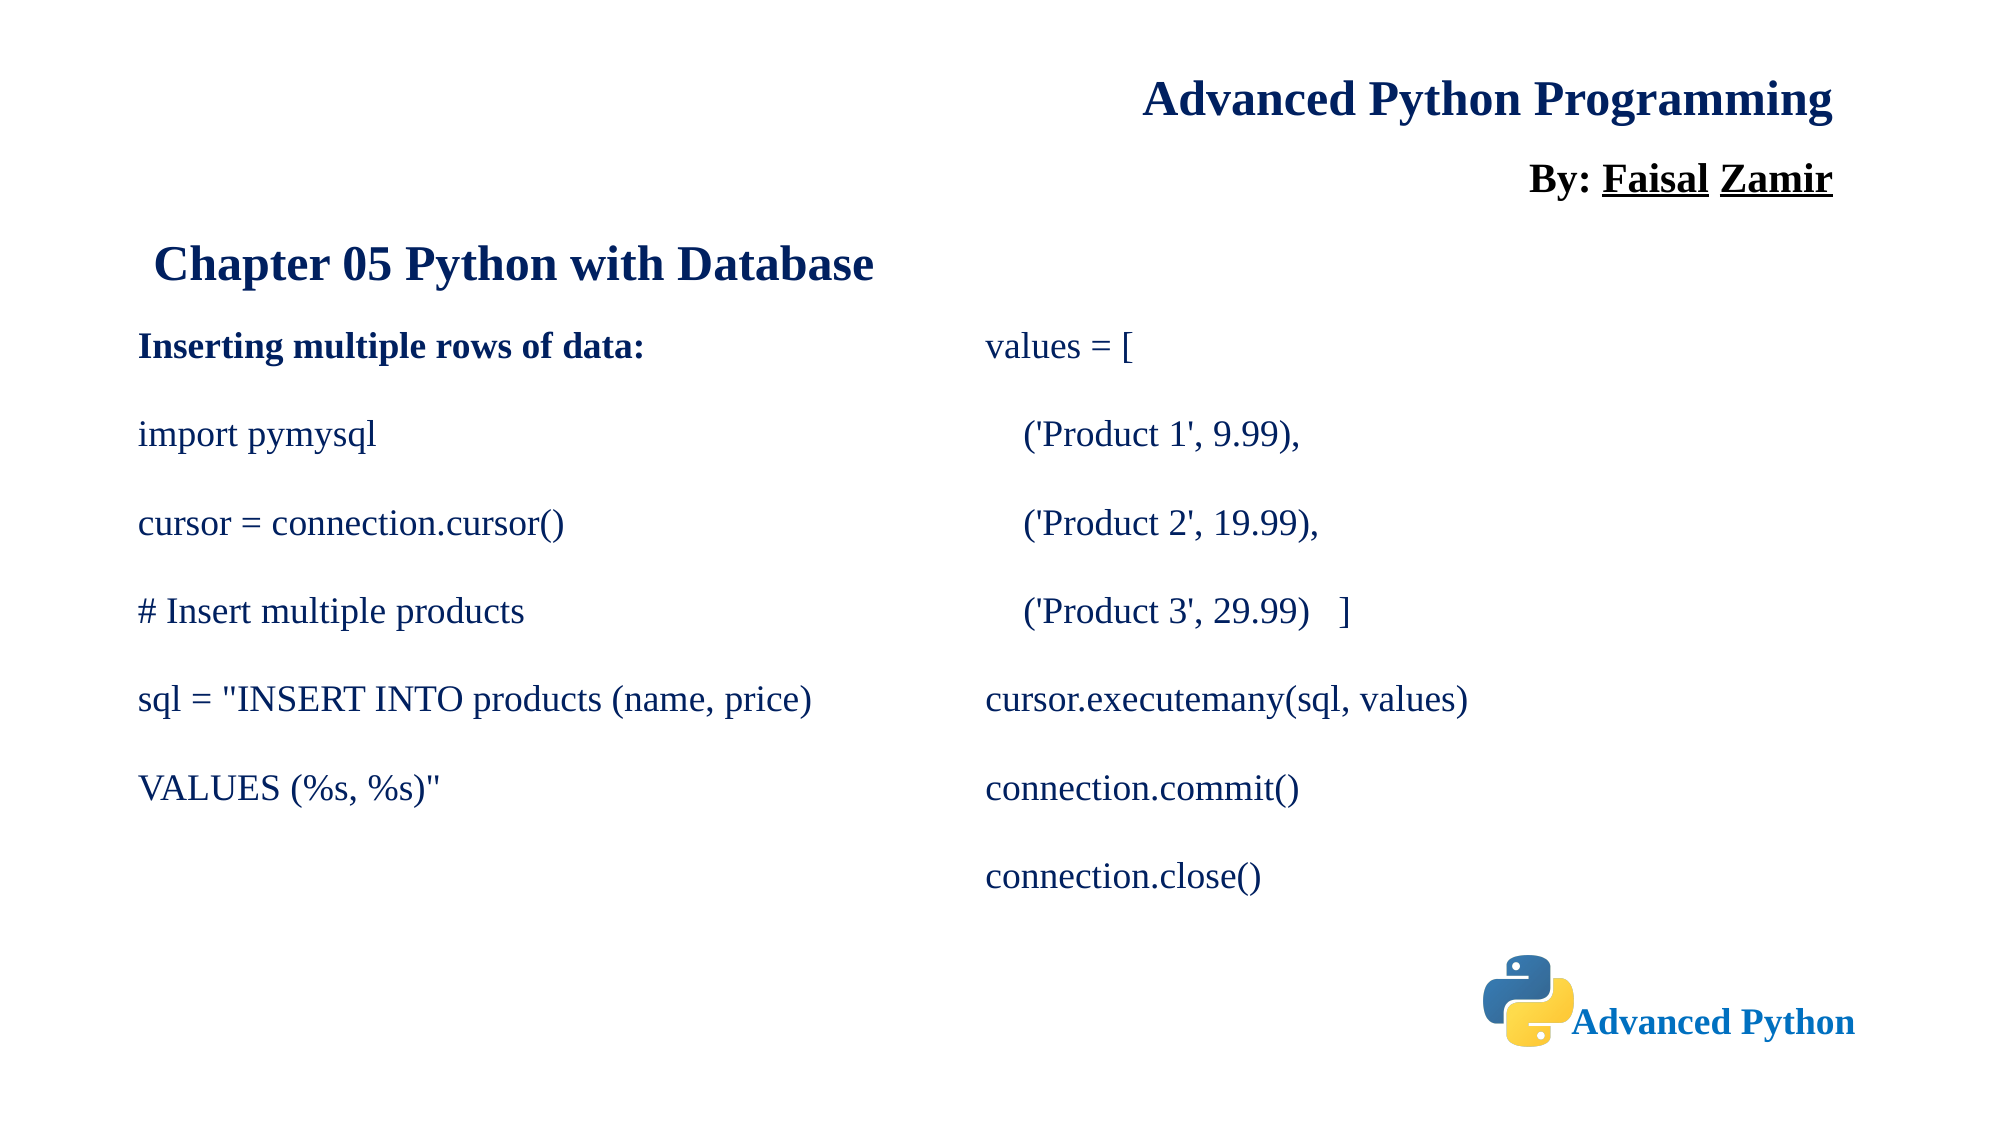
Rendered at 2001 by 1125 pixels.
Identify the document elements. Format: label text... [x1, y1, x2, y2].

text_box Advanced Python [1465, 955, 1971, 1062]
list Inserting multiple rows of data: import pymysql cursor = connection.cursor() # Insert multiple products sql = "INSERT INTO products (name, price) VALUES (%s, %s)" values = [ ('Product 1', 9.99), ('Product 2', 19.99), ('Product 3', 29.99) ] cursor.executemany(sql, values) connection.commit() connection.close() [122, 291, 1848, 1062]
text_box Advanced Python Programming By: Faisal Zamir Chapter 05 Python with Database [138, 53, 1849, 273]
picture [1483, 955, 1574, 1047]
